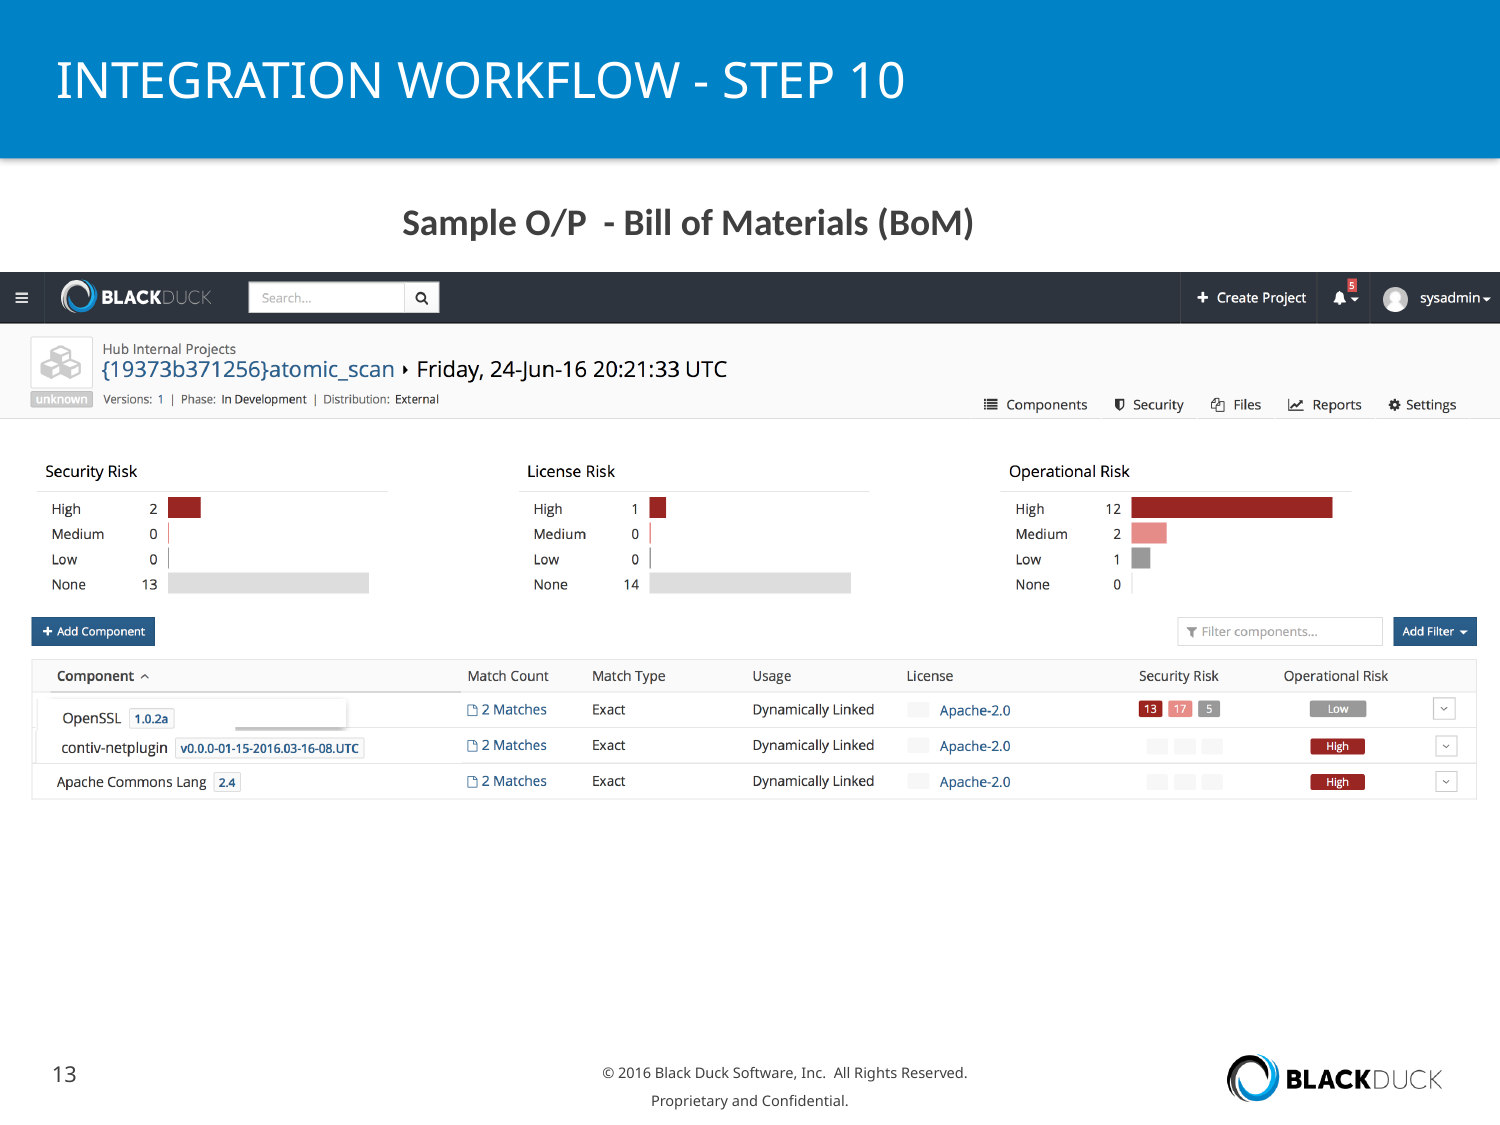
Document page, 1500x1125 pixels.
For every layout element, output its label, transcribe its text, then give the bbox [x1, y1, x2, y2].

picture [1227, 1054, 1442, 1102]
text_box Sample O/P - Bill of Materials (BoM) [387, 190, 1500, 251]
title Integration workflow - STEP 10 [41, 31, 1176, 126]
picture [0, 271, 1500, 421]
picture [0, 437, 1500, 801]
